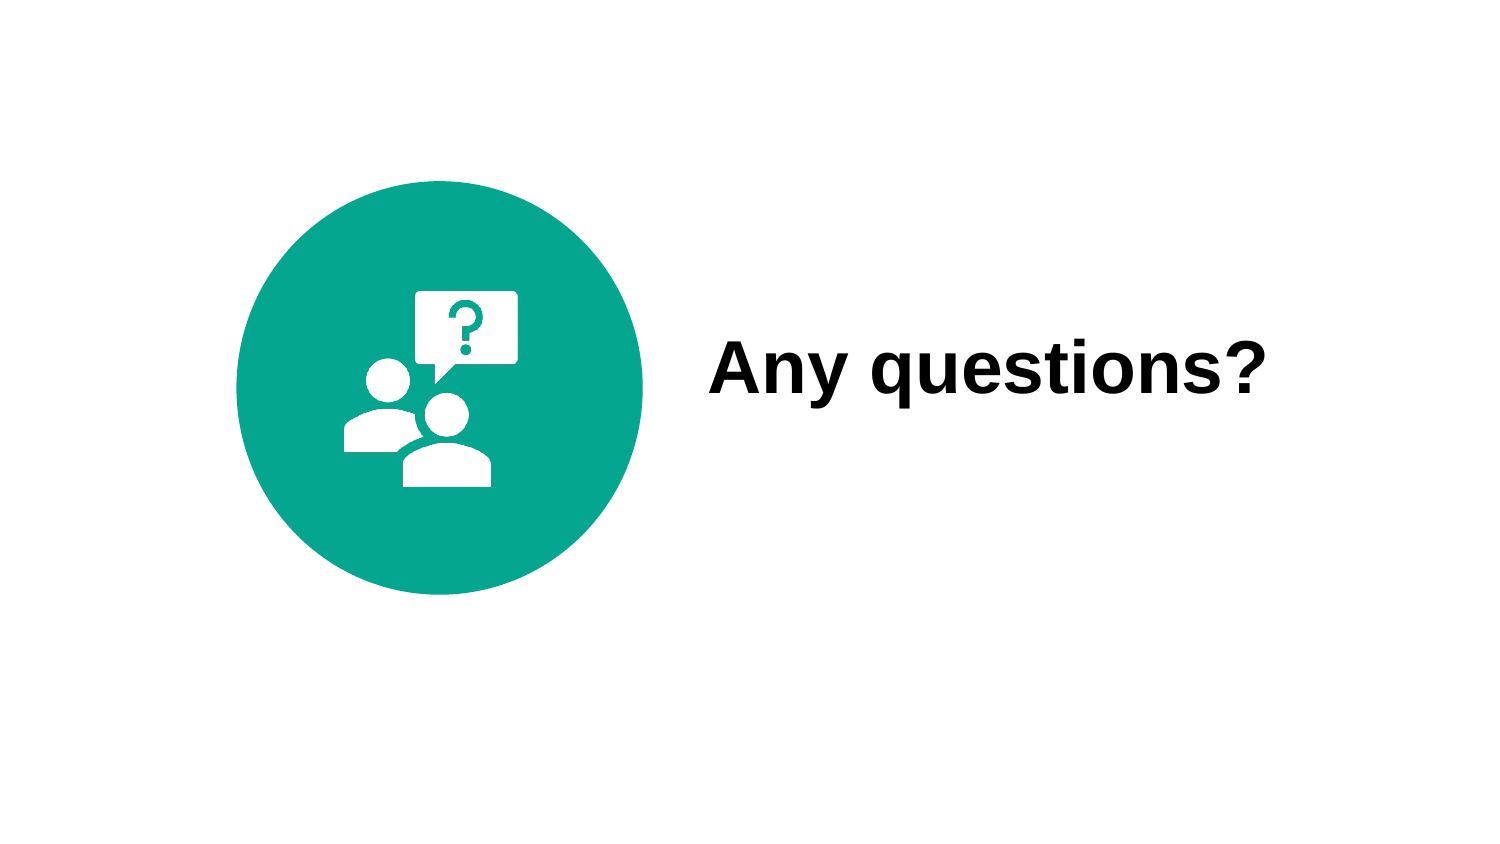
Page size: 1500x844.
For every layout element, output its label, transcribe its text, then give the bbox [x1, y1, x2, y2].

picture [312, 271, 548, 507]
text_box Any questions? [692, 311, 1369, 417]
text_box [236, 181, 643, 595]
